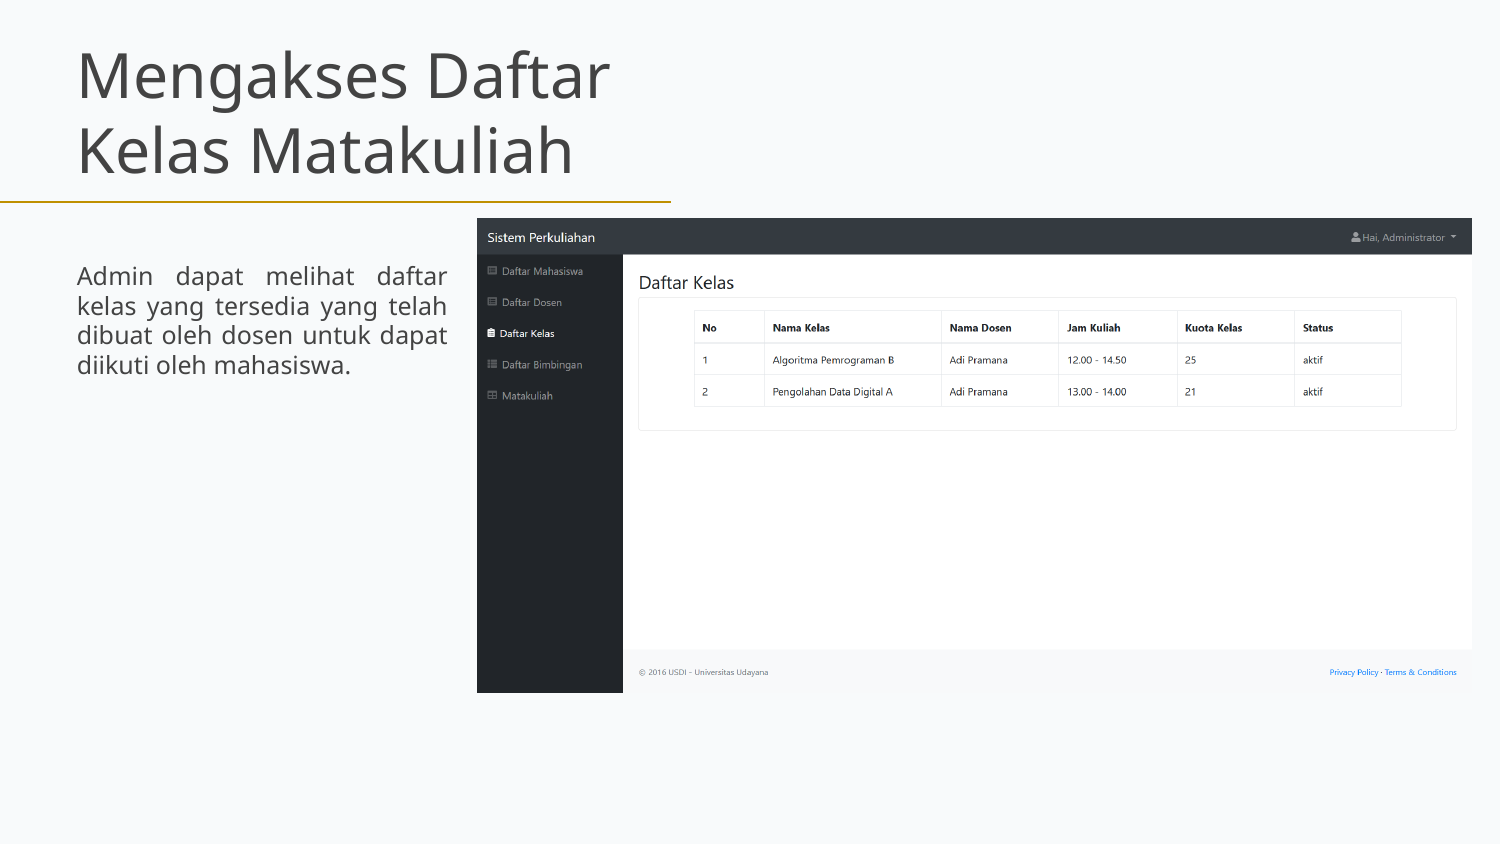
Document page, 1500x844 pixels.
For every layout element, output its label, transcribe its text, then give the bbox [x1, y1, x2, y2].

title Mengakses Daftar Kelas Matakuliah [61, 41, 678, 202]
subtitle Admin dapat melihat daftar kelas yang tersedia yang telah dibuat oleh dosen untuk dapat diikuti oleh mahasiswa. [61, 245, 464, 803]
picture [476, 218, 1472, 693]
